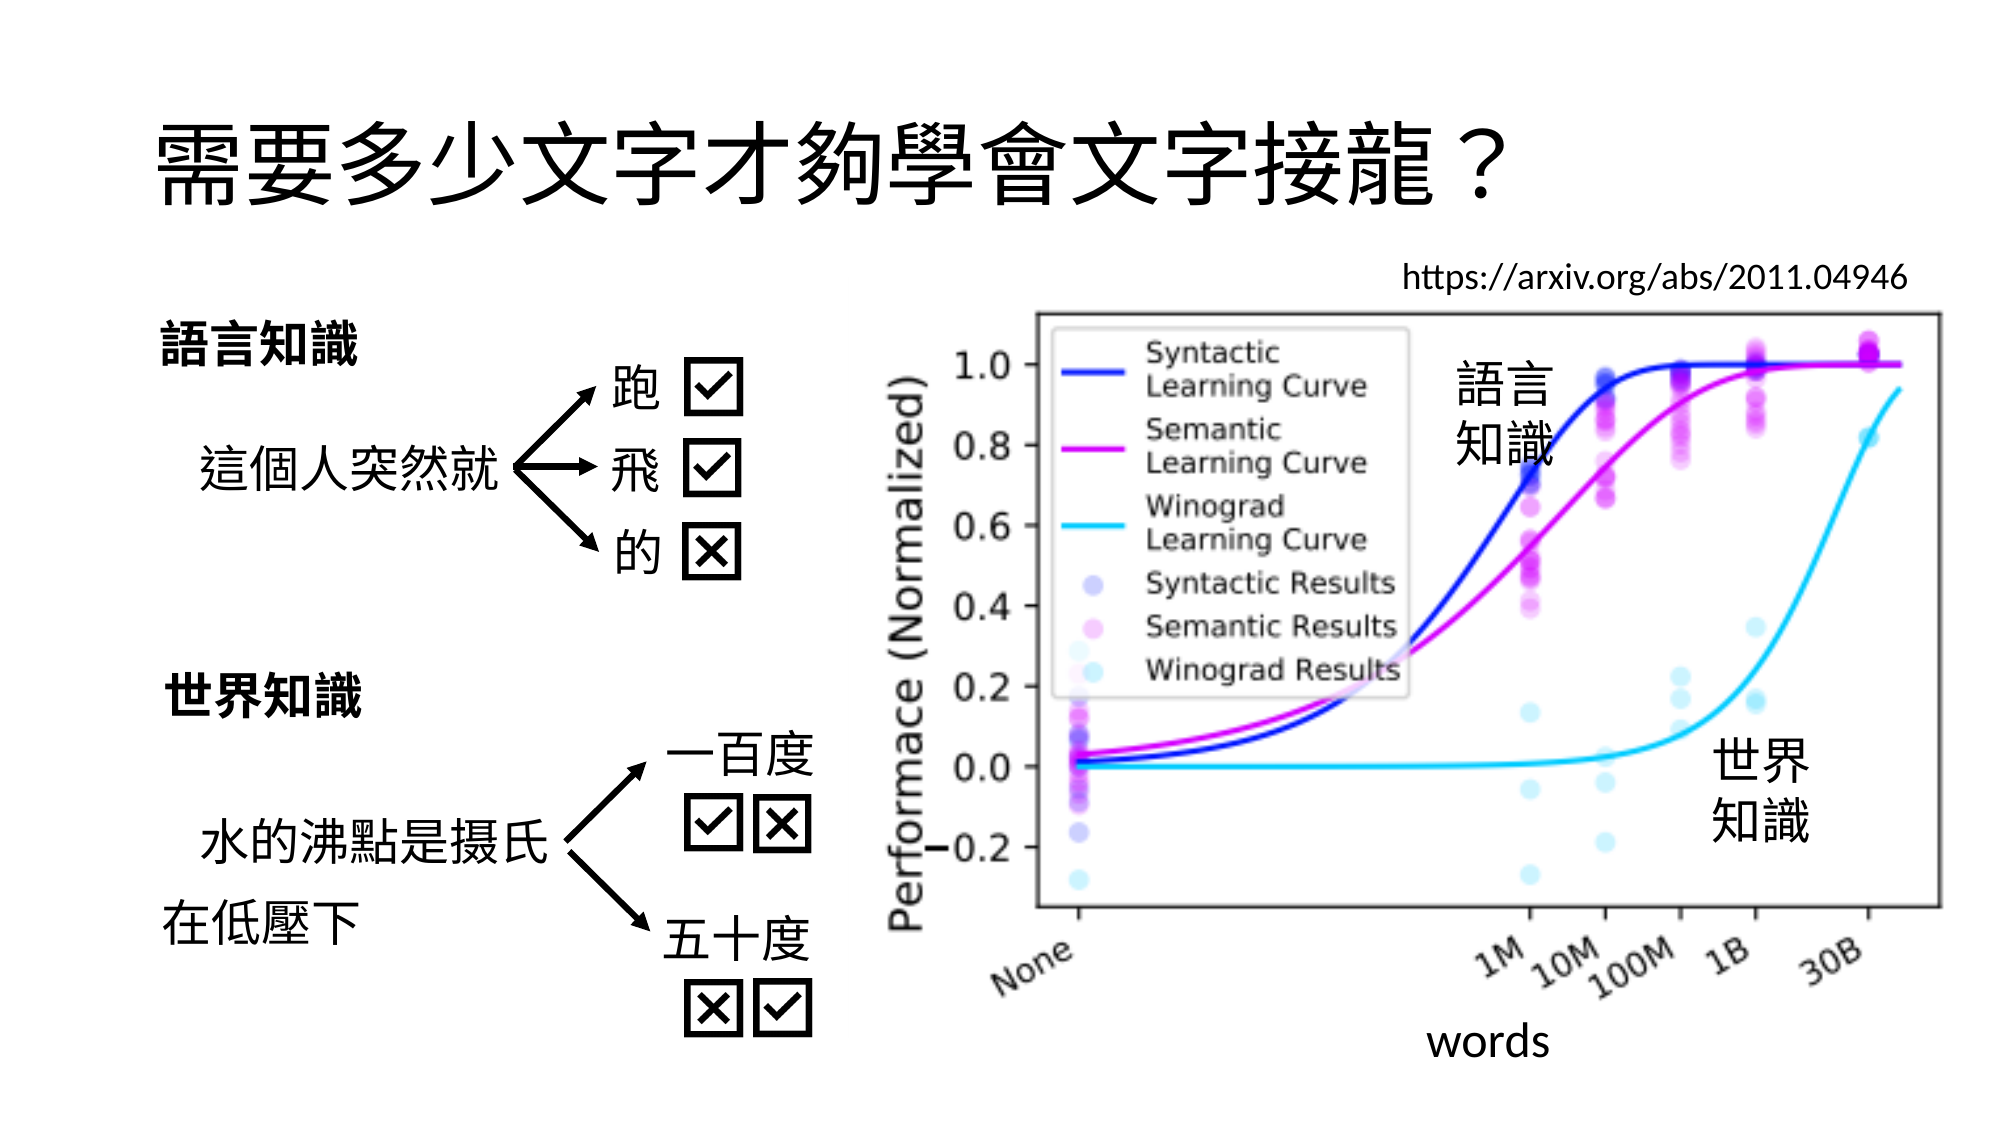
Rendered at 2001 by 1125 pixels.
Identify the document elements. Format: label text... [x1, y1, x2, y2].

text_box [568, 851, 651, 932]
text_box 五十度 [646, 899, 841, 975]
picture [659, 334, 766, 604]
text_box 的 [599, 514, 654, 590]
text_box 飛 [601, 431, 654, 507]
text_box 語言知識 [144, 305, 442, 380]
text_box 一百度 [650, 715, 841, 791]
text_box 在低壓下 [146, 883, 489, 959]
text_box 世界知識 [148, 656, 446, 732]
text_box https://arxiv.org/abs/2011.04946 [1386, 244, 1955, 275]
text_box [565, 761, 647, 842]
text_box 這個人突然就 [184, 429, 509, 505]
title 需要多少文字才夠學會文字接龍？ [137, 59, 1863, 278]
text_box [514, 386, 597, 467]
text_box 跑 [596, 348, 656, 424]
text_box words [988, 999, 1989, 1075]
picture [661, 955, 835, 1061]
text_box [514, 469, 600, 553]
picture [846, 277, 1983, 1038]
text_box 水的沸點是摄氏 [184, 803, 566, 879]
picture [661, 769, 835, 876]
